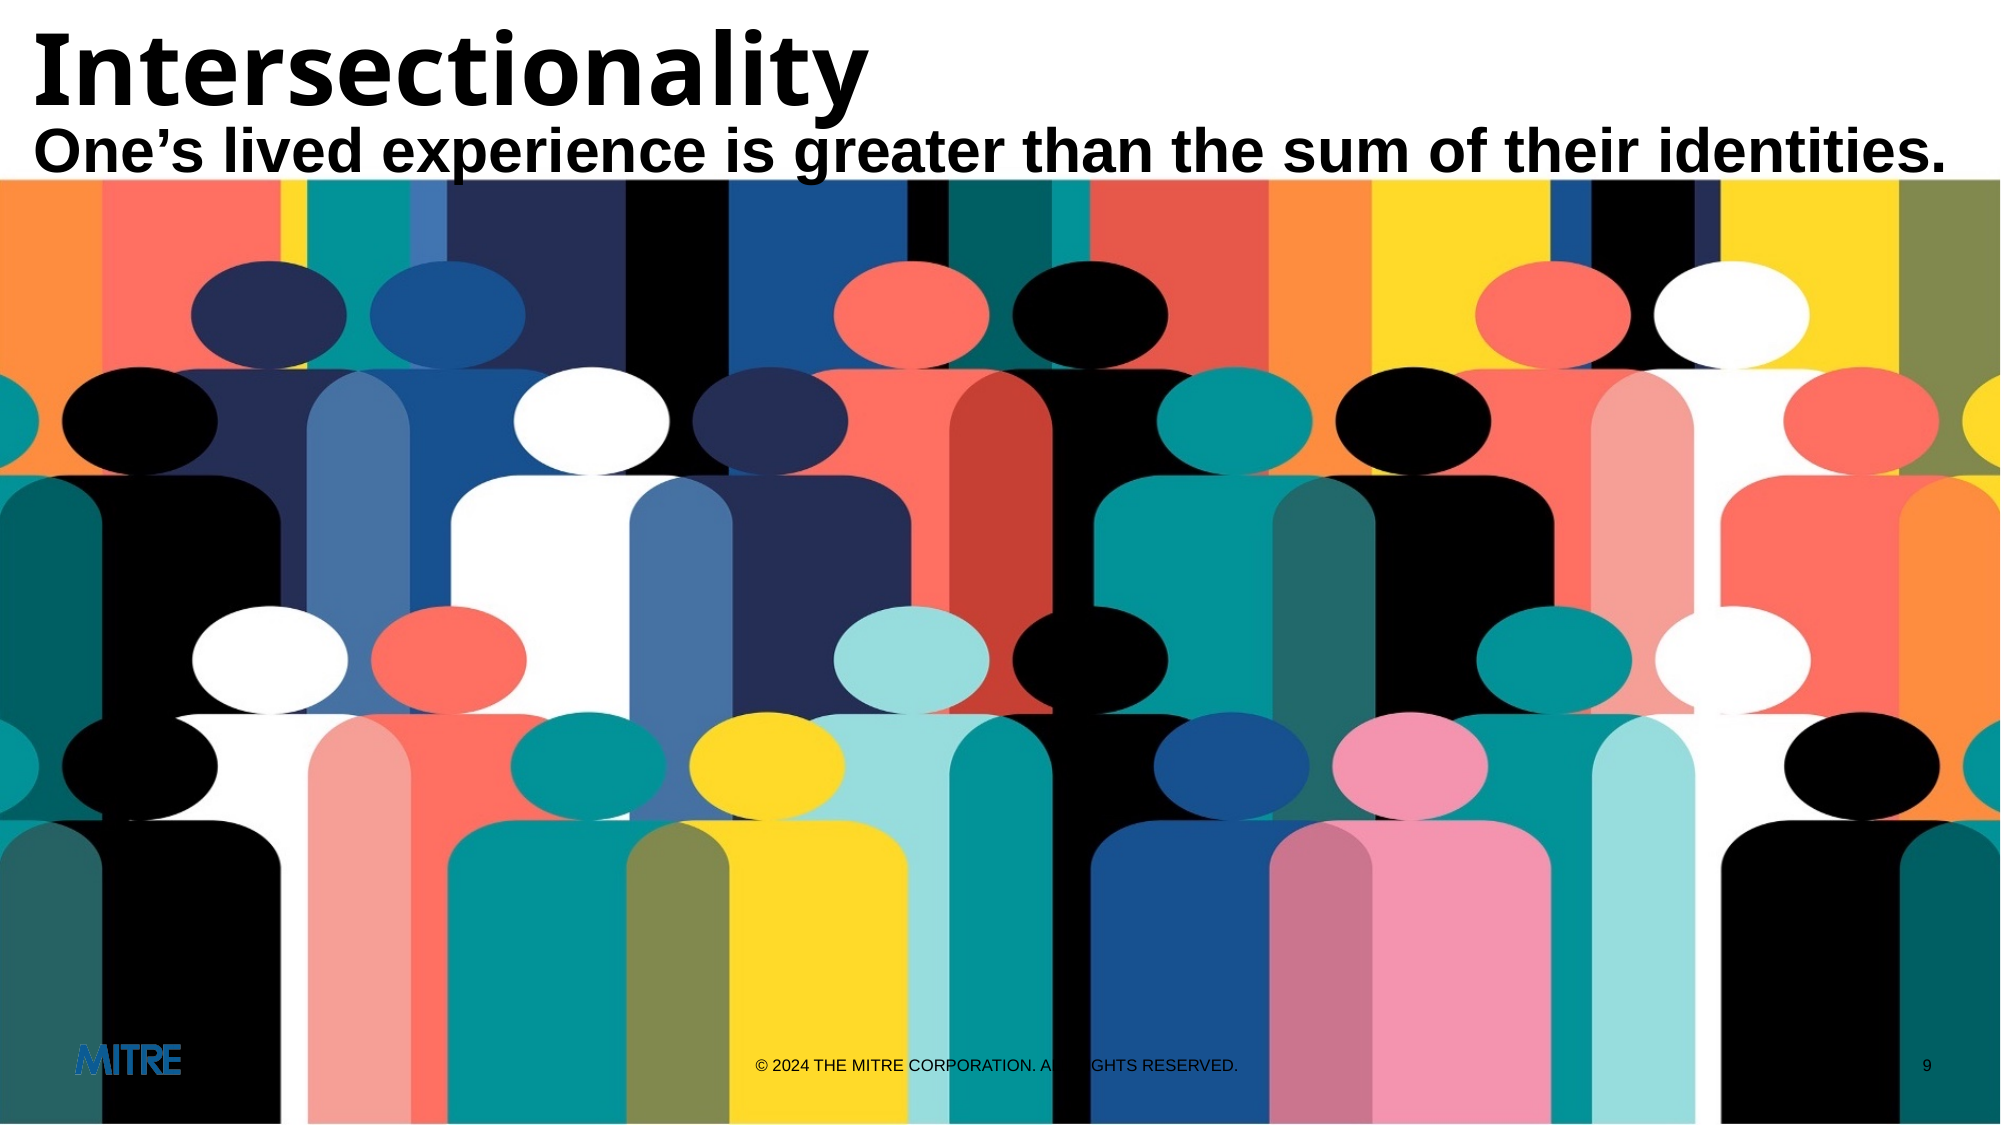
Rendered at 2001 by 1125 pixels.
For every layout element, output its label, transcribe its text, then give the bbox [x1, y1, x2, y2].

slide_number 9 [1830, 1050, 1932, 1080]
picture [0, 0, 2001, 1125]
title Intersectionality One’s lived experience is greater than the sum of their identities. [0, 21, 2000, 159]
footer © 2024 THE MITRE CORPORATION. ALL RIGHTS RESERVED. [276, 1050, 1724, 1080]
